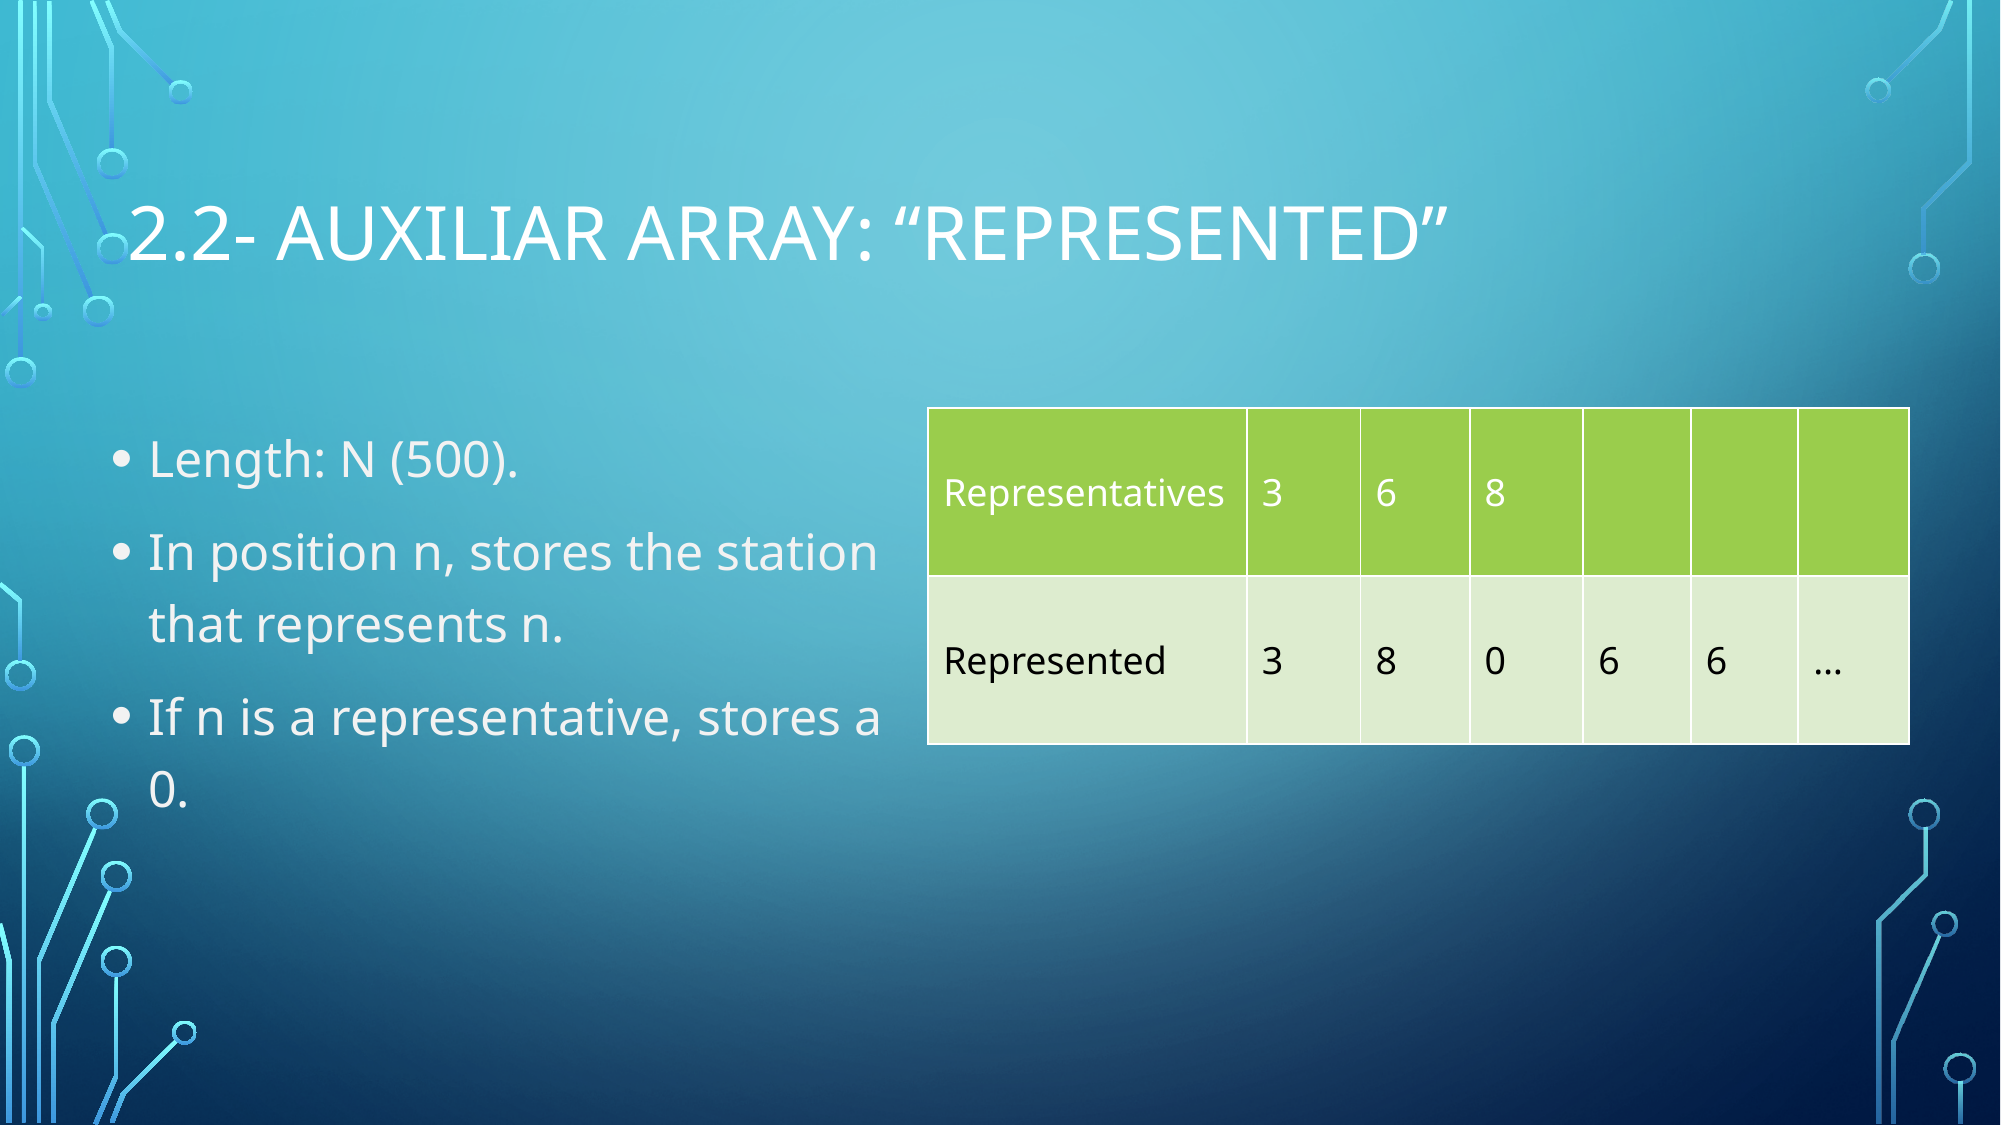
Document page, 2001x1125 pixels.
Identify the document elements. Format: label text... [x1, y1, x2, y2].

table_cell 6 [1692, 577, 1797, 743]
table_header 6 [1361, 409, 1469, 575]
table_header 3 [1248, 409, 1360, 575]
table_cell … [1799, 577, 1908, 743]
table_header [1584, 409, 1690, 575]
table_header 8 [1471, 409, 1582, 575]
table_cell 3 [1248, 577, 1360, 743]
list Length: N (500). In position n, stores the station that represents n. If n is a representative, stores a 0. [95, 408, 906, 876]
table_header [1799, 409, 1908, 575]
table_header Representatives [929, 409, 1246, 575]
table_cell 8 [1361, 577, 1469, 743]
table_header [1692, 409, 1797, 575]
table_cell 0 [1471, 577, 1582, 743]
table_cell Represented [929, 577, 1246, 743]
title 2.2- Auxiliar array: “represented” [112, 112, 1513, 360]
table_cell 6 [1584, 577, 1690, 743]
